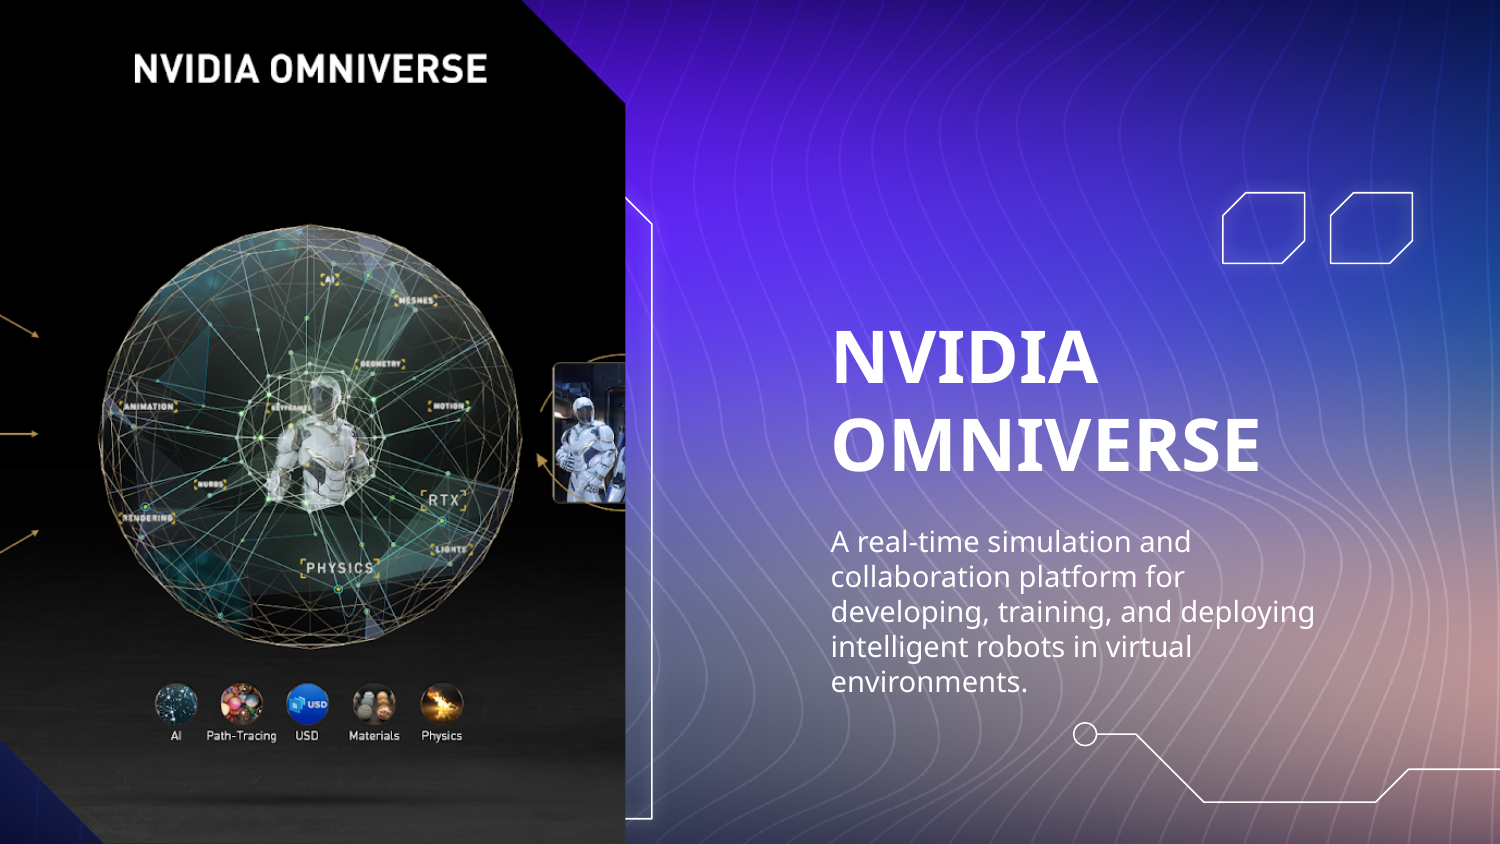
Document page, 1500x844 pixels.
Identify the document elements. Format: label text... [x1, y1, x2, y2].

title NVIDIA OMNIVERSE [815, 131, 1352, 502]
picture [0, 0, 1500, 844]
subtitle A real-time simulation and collaboration platform for developing, training, and deploying intelligent robots in virtual environments. [815, 508, 1352, 697]
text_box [1222, 192, 1413, 264]
text_box [630, 202, 652, 819]
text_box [1073, 722, 1500, 803]
